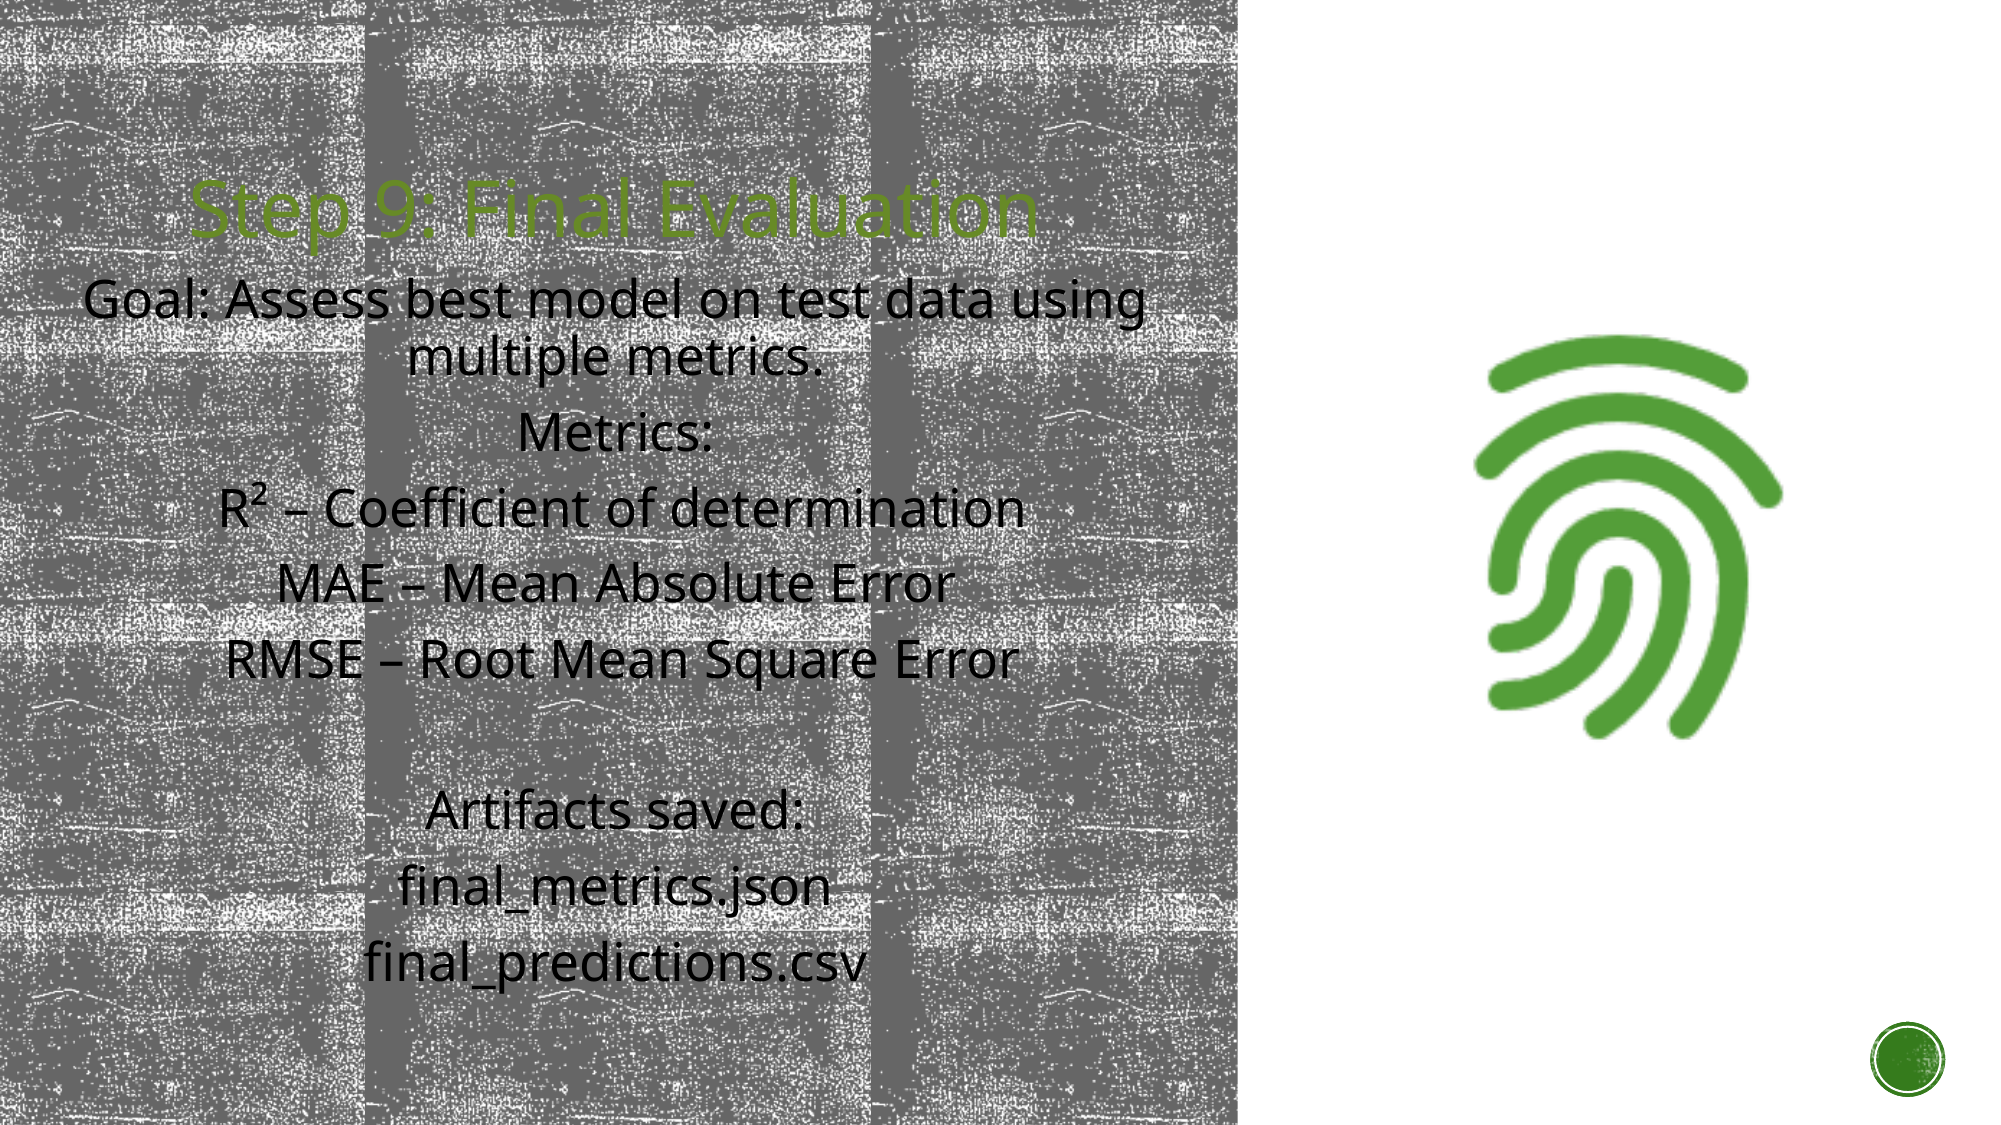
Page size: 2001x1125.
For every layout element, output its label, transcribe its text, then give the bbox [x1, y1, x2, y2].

list Step 9: Final Evaluation Goal: Assess best model on test data using multiple metrics. Metrics: R² – Coefficient of determination MAE – Mean Absolute Error RMSE – Root Mean Square Error Artifacts saved: final_metrics.json final_predictions.csv [62, 87, 1169, 1013]
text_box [1872, 1024, 1943, 1095]
text_box [0, 0, 1239, 1125]
picture [1345, 261, 1899, 815]
